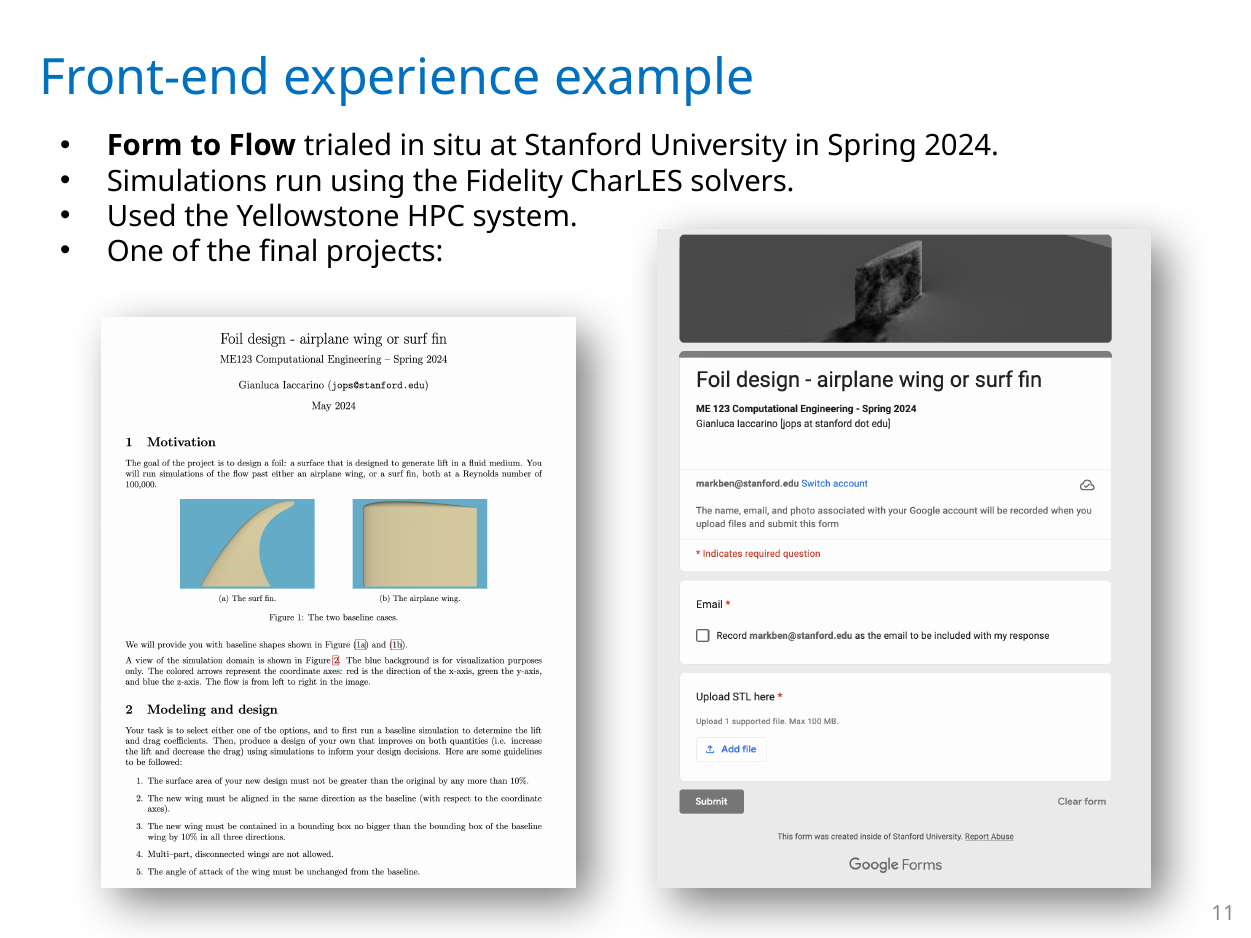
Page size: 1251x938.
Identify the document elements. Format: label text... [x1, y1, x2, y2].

picture [101, 317, 576, 888]
picture [657, 229, 1151, 888]
text_box Form to Flow trialed in situ at Stanford University in Spring 2024. Simulations run using the Fidelity CharLES solvers. Used the Yellowstone HPC system. One of the final projects: [45, 119, 1031, 275]
title Front-end experience example [24, 36, 1103, 120]
slide_number 11 [968, 887, 1250, 938]
